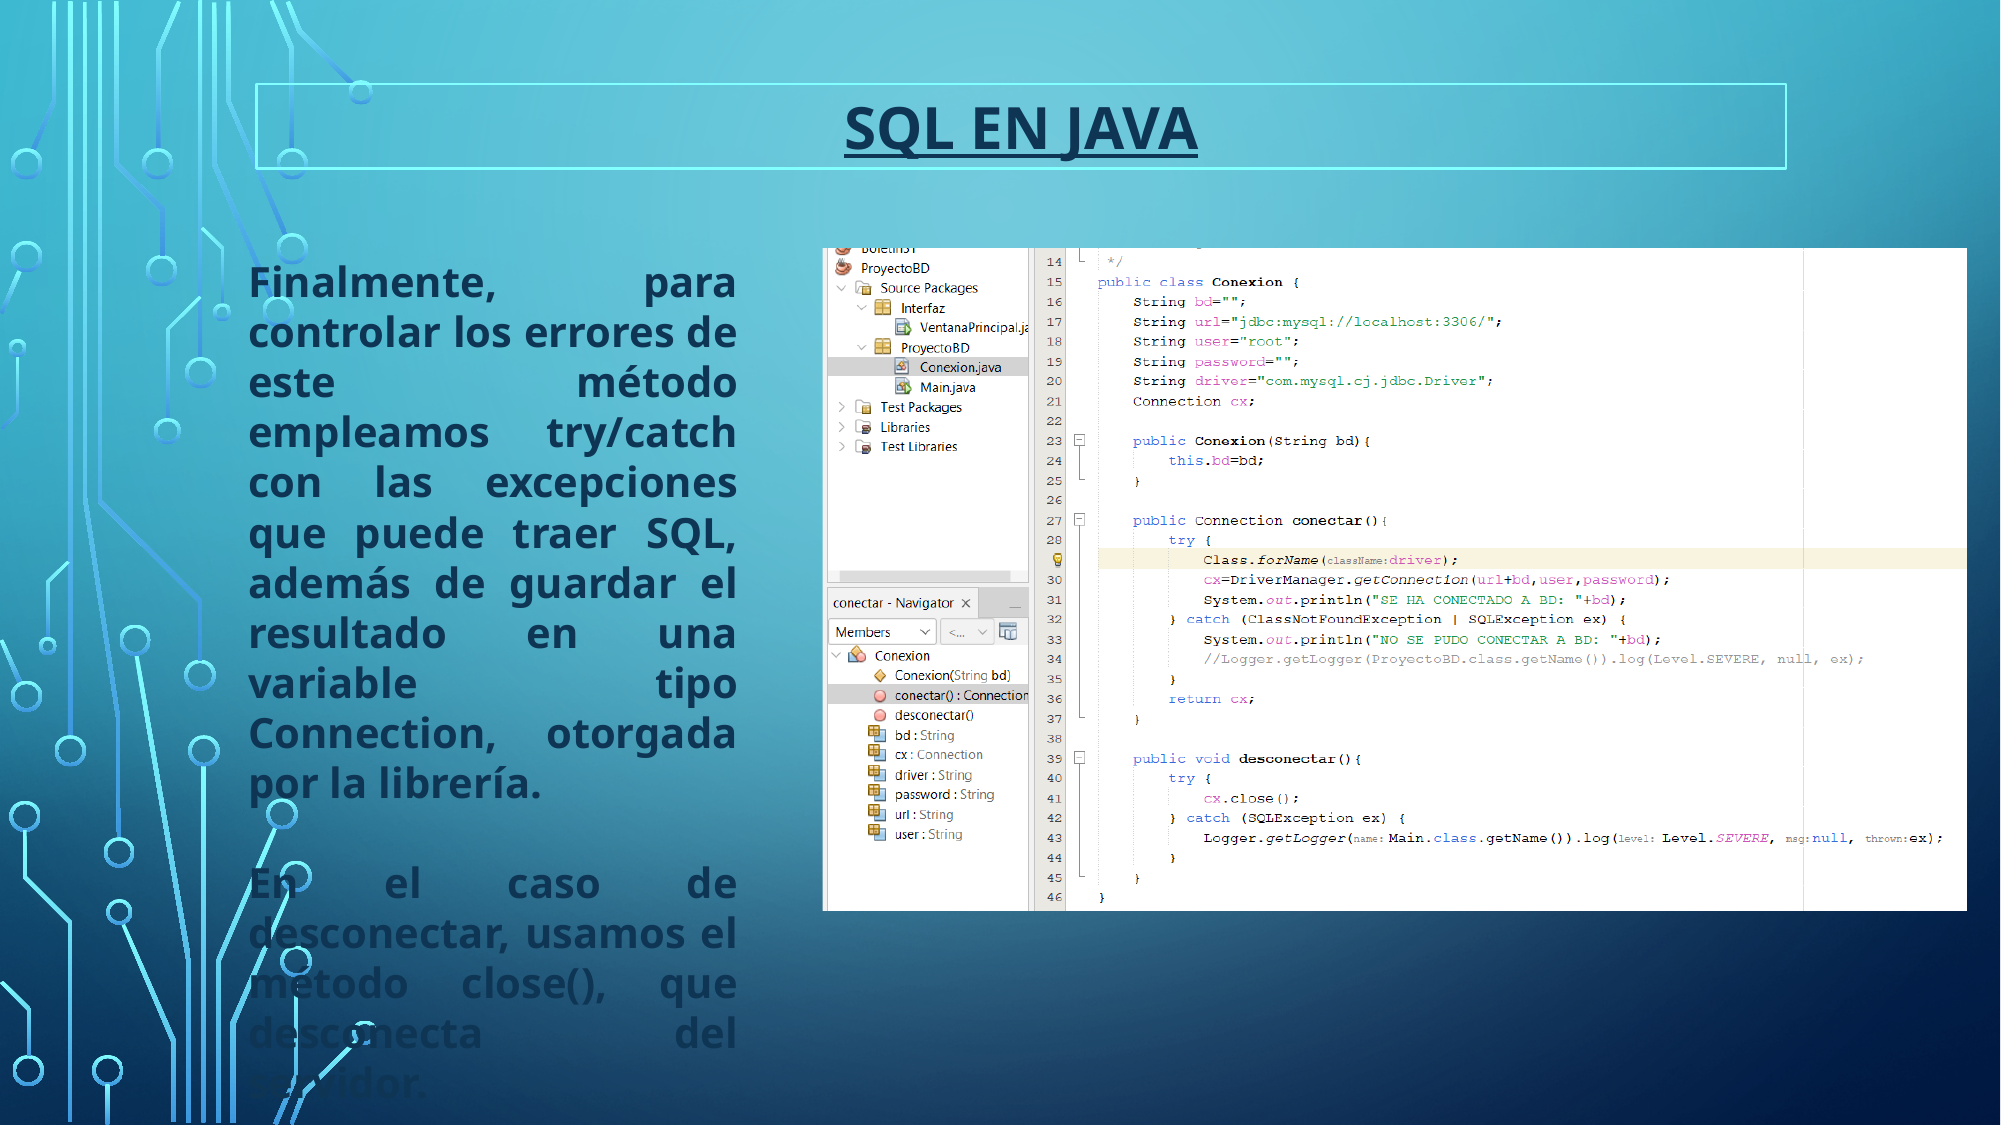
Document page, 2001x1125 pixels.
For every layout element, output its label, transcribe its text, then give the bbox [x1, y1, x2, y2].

picture [822, 248, 1968, 911]
text_box SQL EN JAVA [255, 83, 1787, 170]
text_box Finalmente, para controlar los errores de este método empleamos try/catch con las excepciones que puede traer SQL, además de guardar el resultado en una variable tipo Connection, otorgada por la librería. En el caso de desconectar, usamos el método close(), que desconecta del servidor. [232, 248, 754, 1125]
